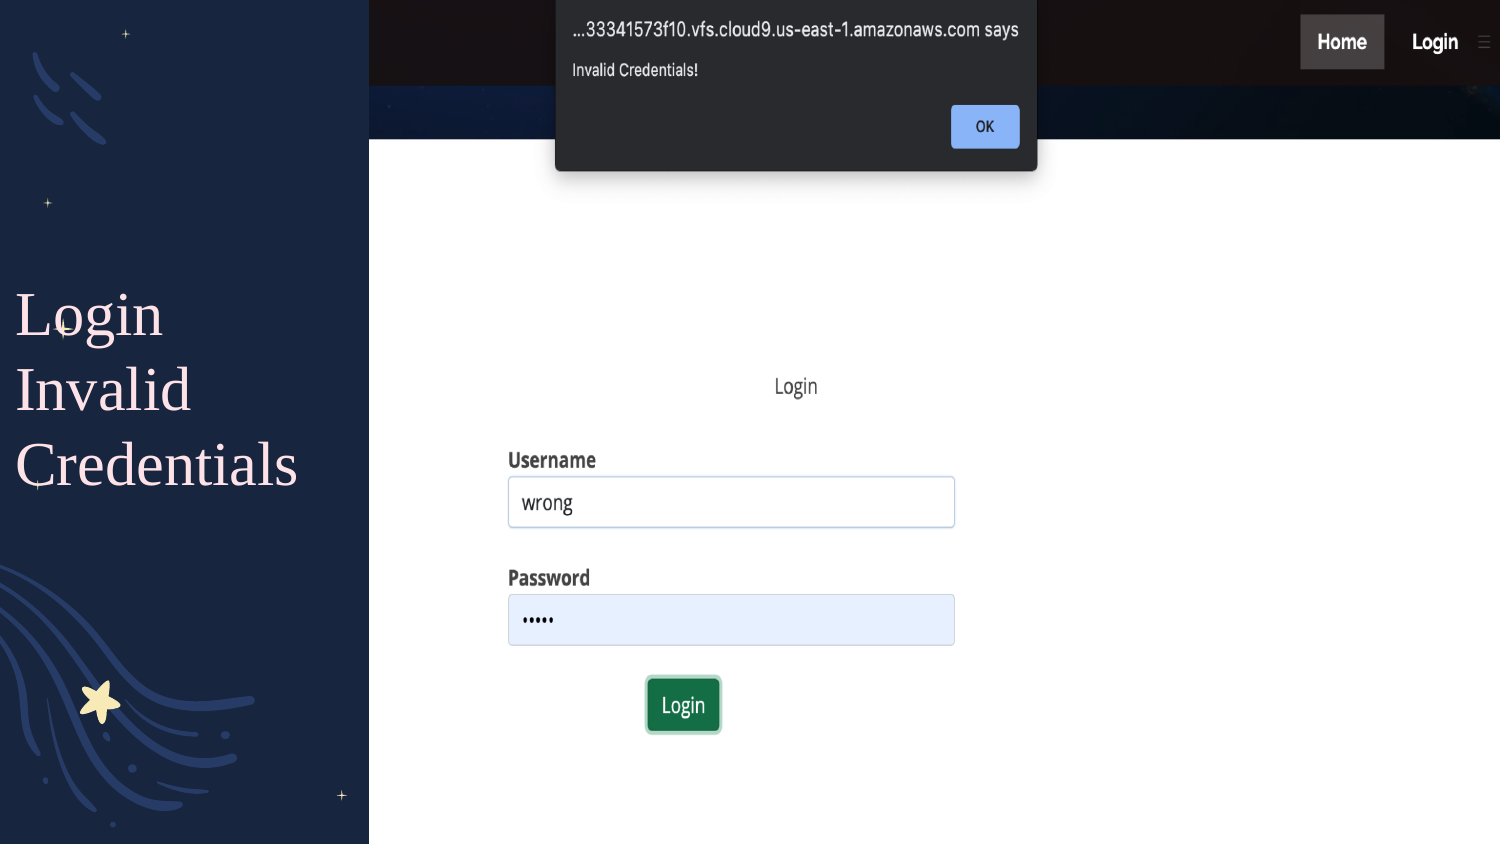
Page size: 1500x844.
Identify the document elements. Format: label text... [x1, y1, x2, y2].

picture [369, 0, 1500, 844]
title Login Invalid Credentials [0, 226, 364, 545]
